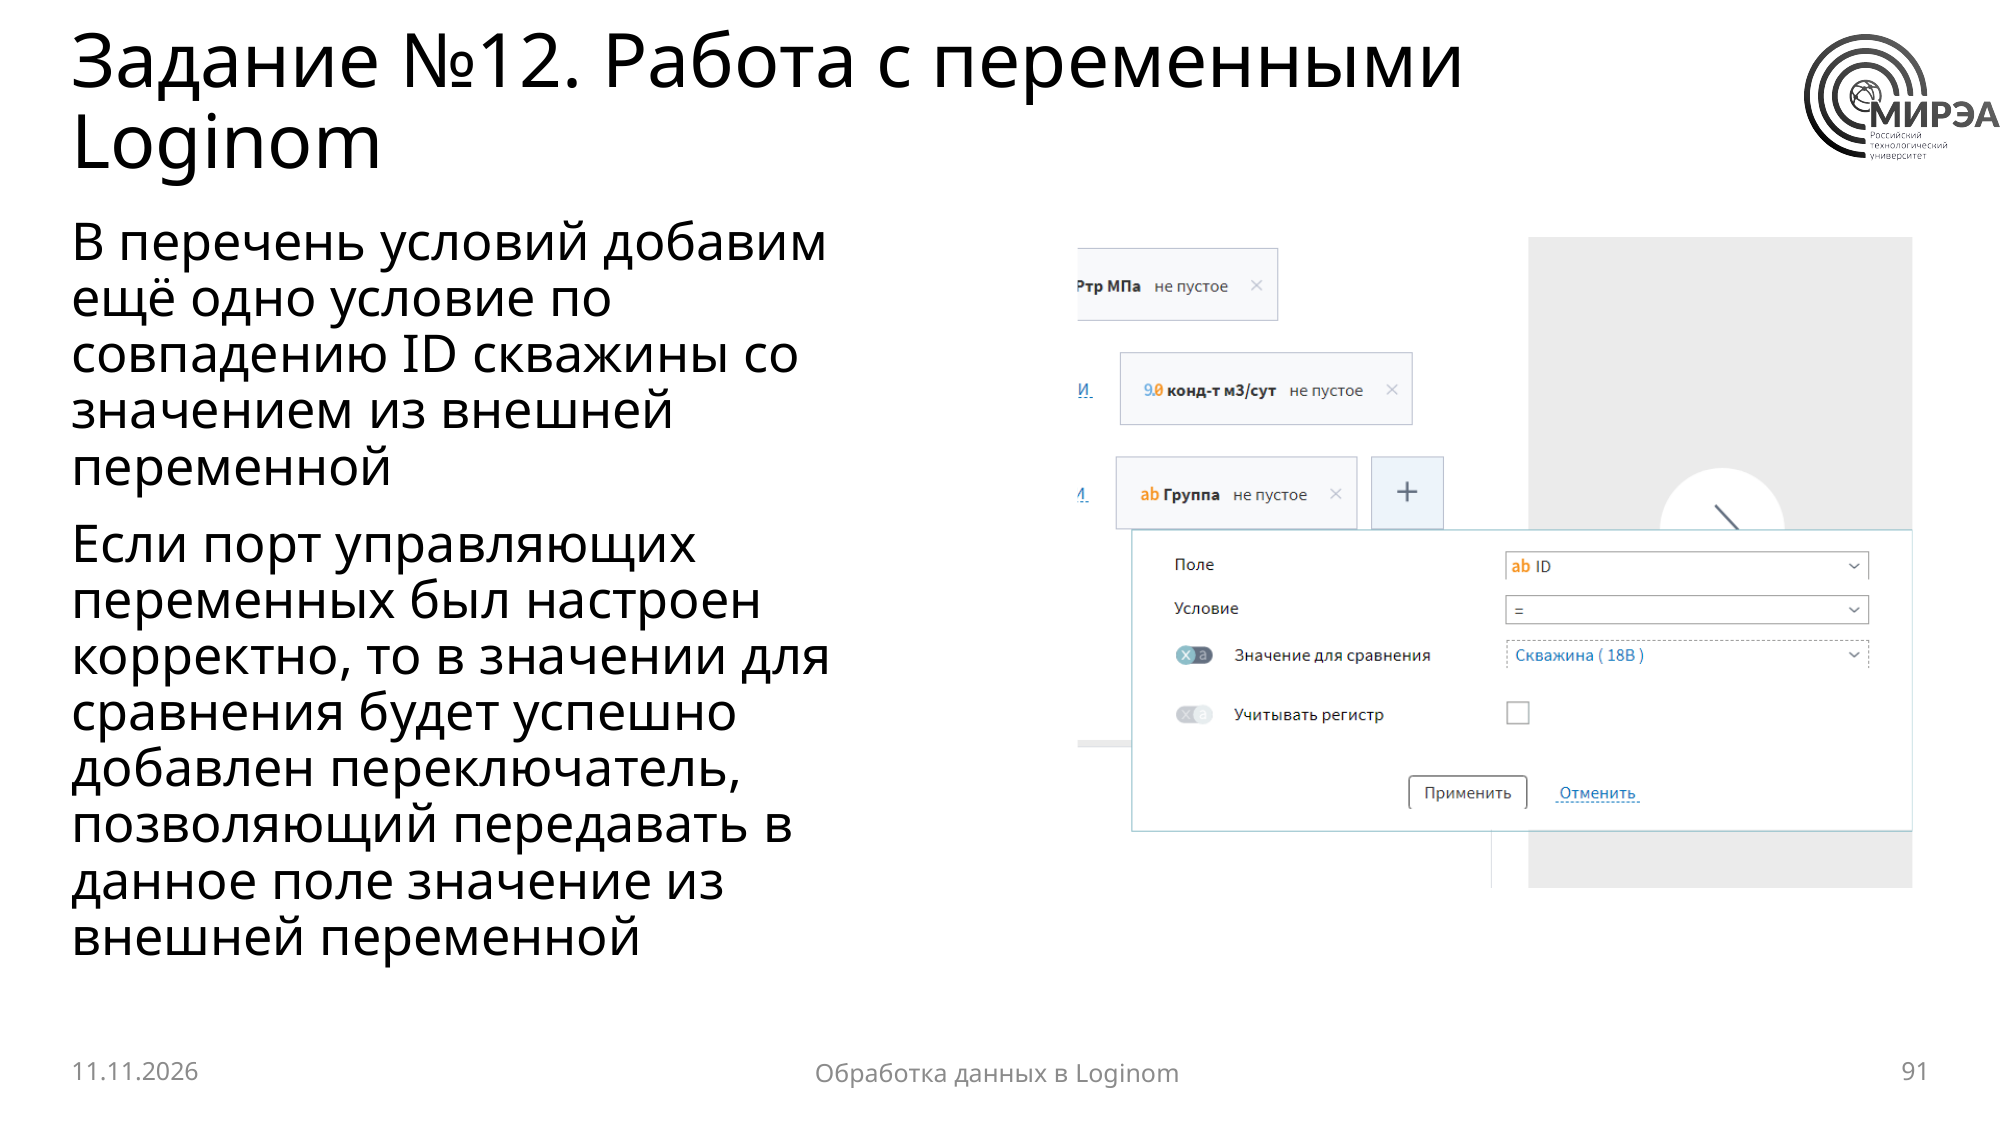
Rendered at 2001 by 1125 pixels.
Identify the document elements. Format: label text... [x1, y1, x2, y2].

picture [1077, 237, 1913, 888]
picture [1804, 34, 2000, 161]
slide_number 91 [1494, 1042, 1945, 1103]
footer Обработка данных в Loginom [572, 1042, 1423, 1103]
list В перечень условий добавим ещё одно условие по совпадению ID скважины со значением из внешней переменной Если порт управляющих переменных был настроен корректно, то в значении для сравнения будет успешно добавлен переключатель, позволяющий передавать в данное поле значение из внешней переменной [56, 208, 907, 1023]
title Задание №12. Работа с переменными Loginom [56, 22, 1792, 185]
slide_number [56, 1042, 507, 1103]
